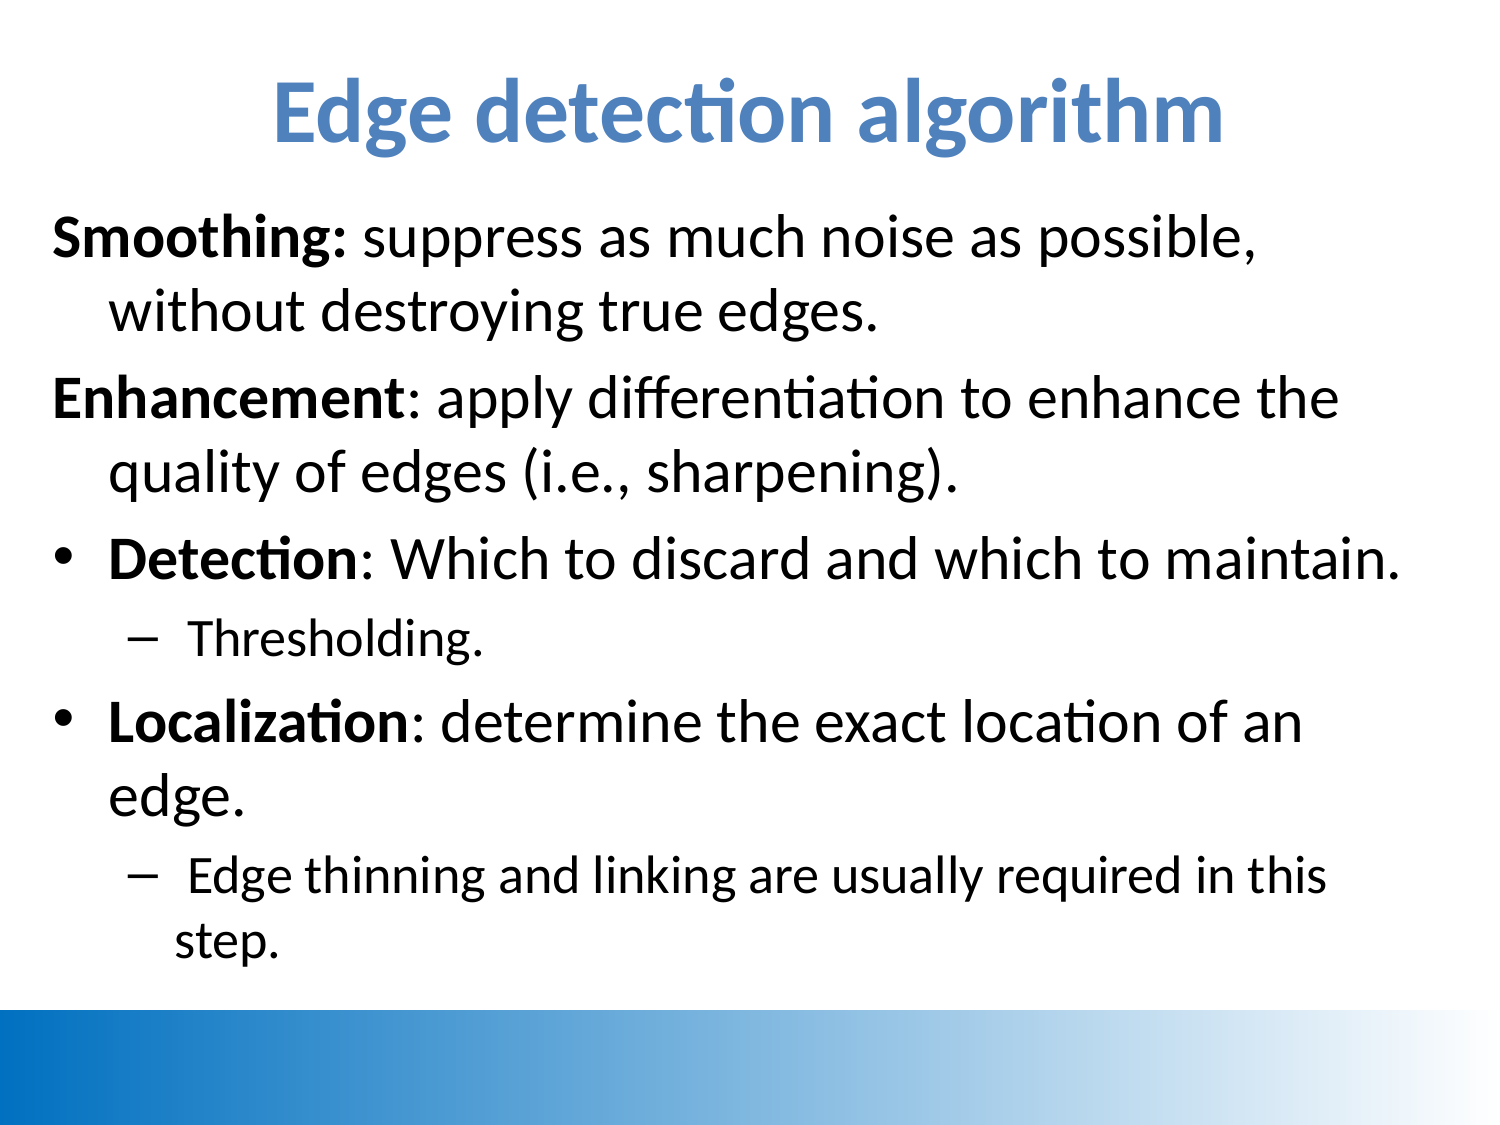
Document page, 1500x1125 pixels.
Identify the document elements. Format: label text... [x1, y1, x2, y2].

title Edge detection algorithm [75, 24, 1425, 187]
slide_number 45 [1074, 1042, 1425, 1103]
list Smoothing: suppress as much noise as possible, without destroying true edges. Enhancement: apply differentiation to enhance the quality of edges (i.e., sharpening). Detection: Which to discard and which to maintain. Thresholding. Localization: determine the exact location of an edge. Edge thinning and linking are usually required in this step. [37, 187, 1425, 1005]
text_box [0, 1008, 1500, 1125]
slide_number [75, 1042, 425, 1103]
